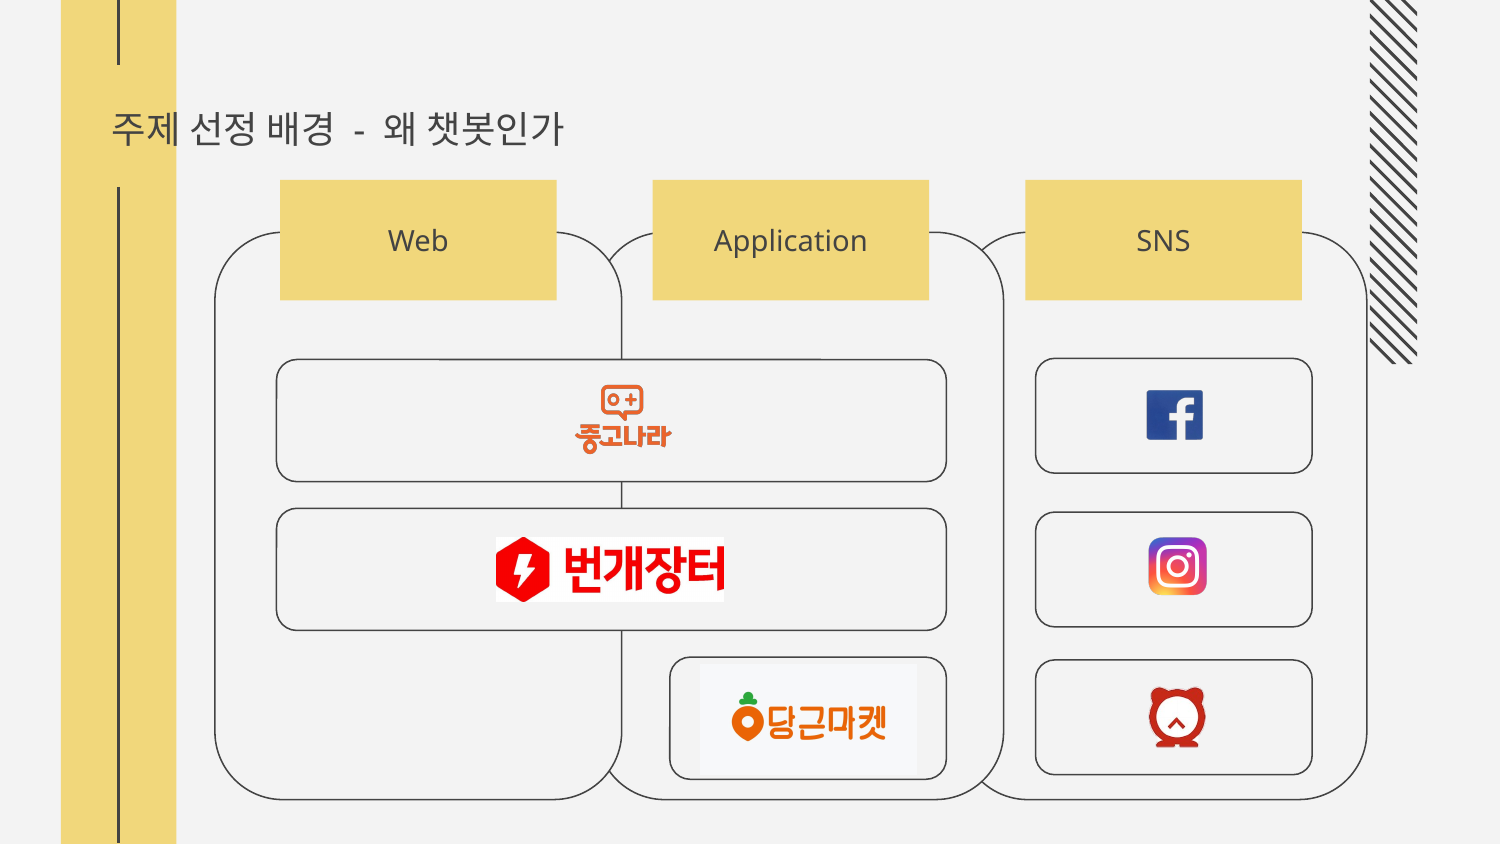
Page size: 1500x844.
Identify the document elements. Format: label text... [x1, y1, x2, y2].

picture [496, 537, 724, 602]
text_box Application [652, 179, 930, 301]
text_box [610, 232, 1004, 800]
title 주제 선정 배경 - 왜 챗봇인가 [96, 67, 766, 190]
text_box [1035, 358, 1313, 474]
text_box [214, 232, 622, 800]
text_box [1035, 659, 1313, 775]
picture [1133, 679, 1220, 758]
text_box [276, 508, 947, 631]
text_box [276, 359, 947, 482]
picture [557, 369, 690, 473]
picture [700, 664, 917, 775]
text_box [982, 232, 1367, 800]
text_box SNS [1025, 179, 1302, 301]
text_box Web [280, 179, 557, 301]
picture [1139, 521, 1214, 610]
text_box [1035, 512, 1313, 627]
text_box [669, 657, 947, 780]
picture [1133, 377, 1220, 455]
